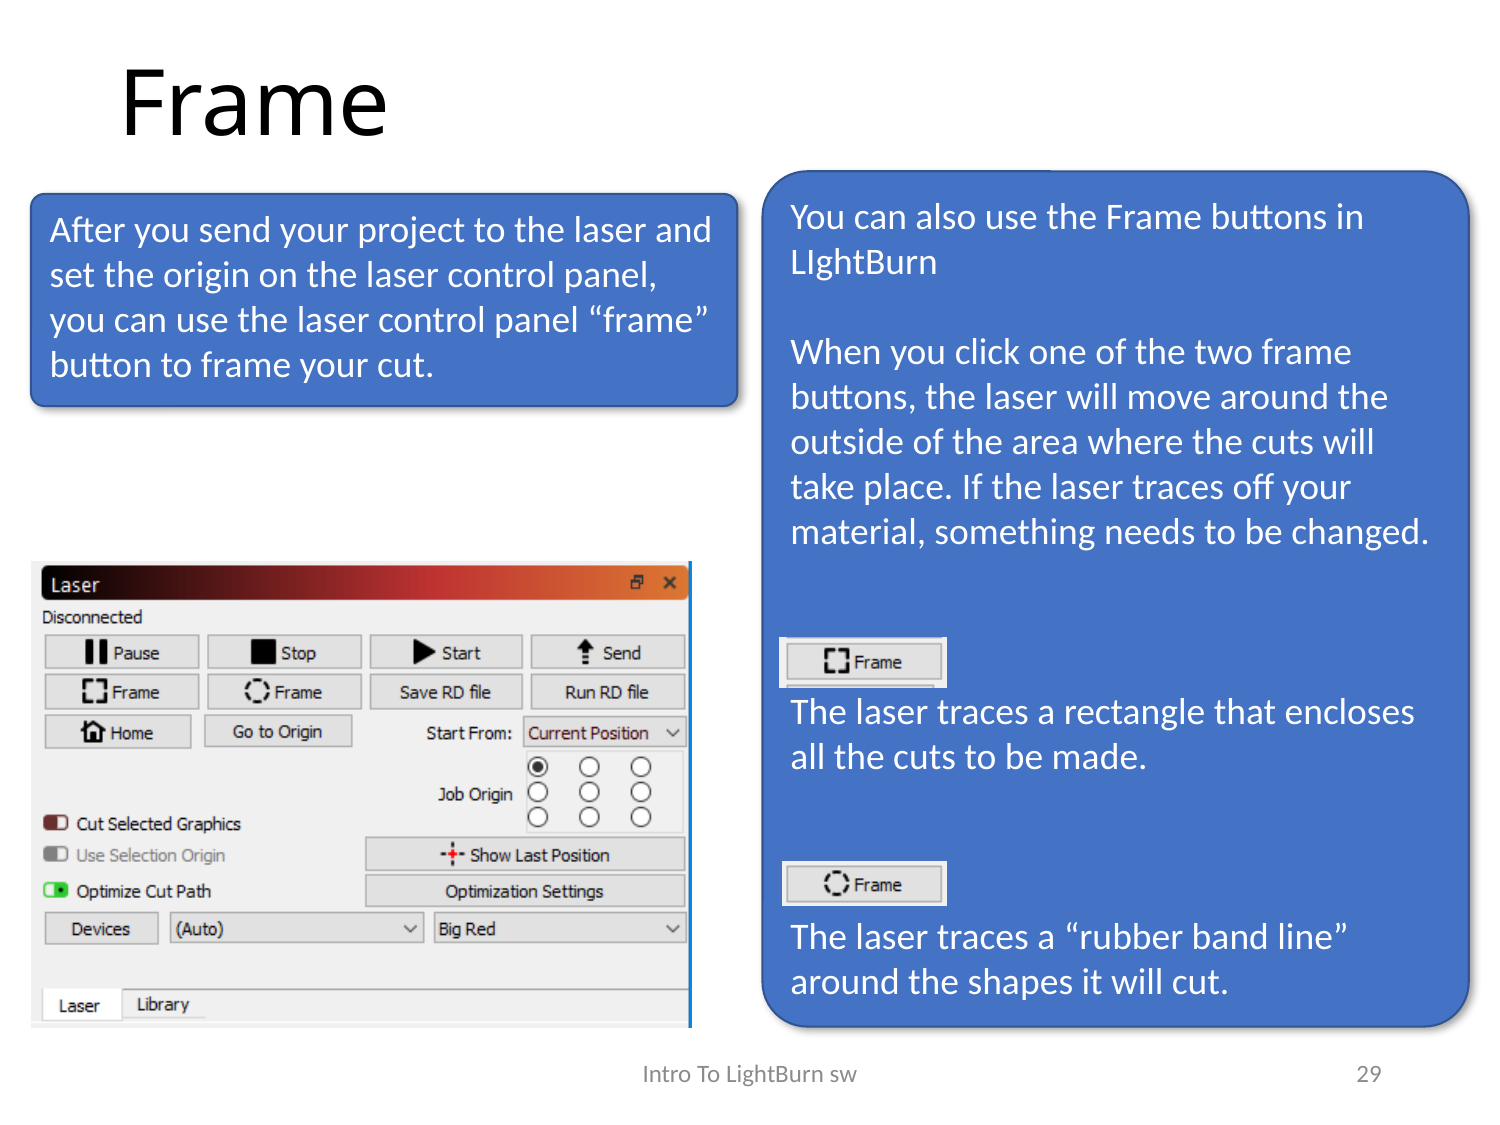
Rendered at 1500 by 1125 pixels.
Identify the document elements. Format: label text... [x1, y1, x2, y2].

picture [30, 561, 692, 1028]
text_box You can also use the Frame buttons in LIghtBurn When you click one of the two frame buttons, the laser will move around the outside of the area where the cuts will take place. If the laser traces off your material, something needs to be changed. The laser traces a rectangle that encloses all the cuts to be made. The laser traces a “rubber band line” around the shapes it will cut. [761, 170, 1470, 1028]
picture [782, 861, 947, 906]
title Frame [103, 59, 1397, 153]
text_box After you send your project to the laser and set the origin on the laser control panel, you can use the laser control panel “frame” button to frame your cut. [29, 192, 739, 408]
slide_number 29 [1059, 1042, 1397, 1103]
picture [779, 637, 947, 688]
footer Intro To LightBurn sw [496, 1042, 1004, 1103]
